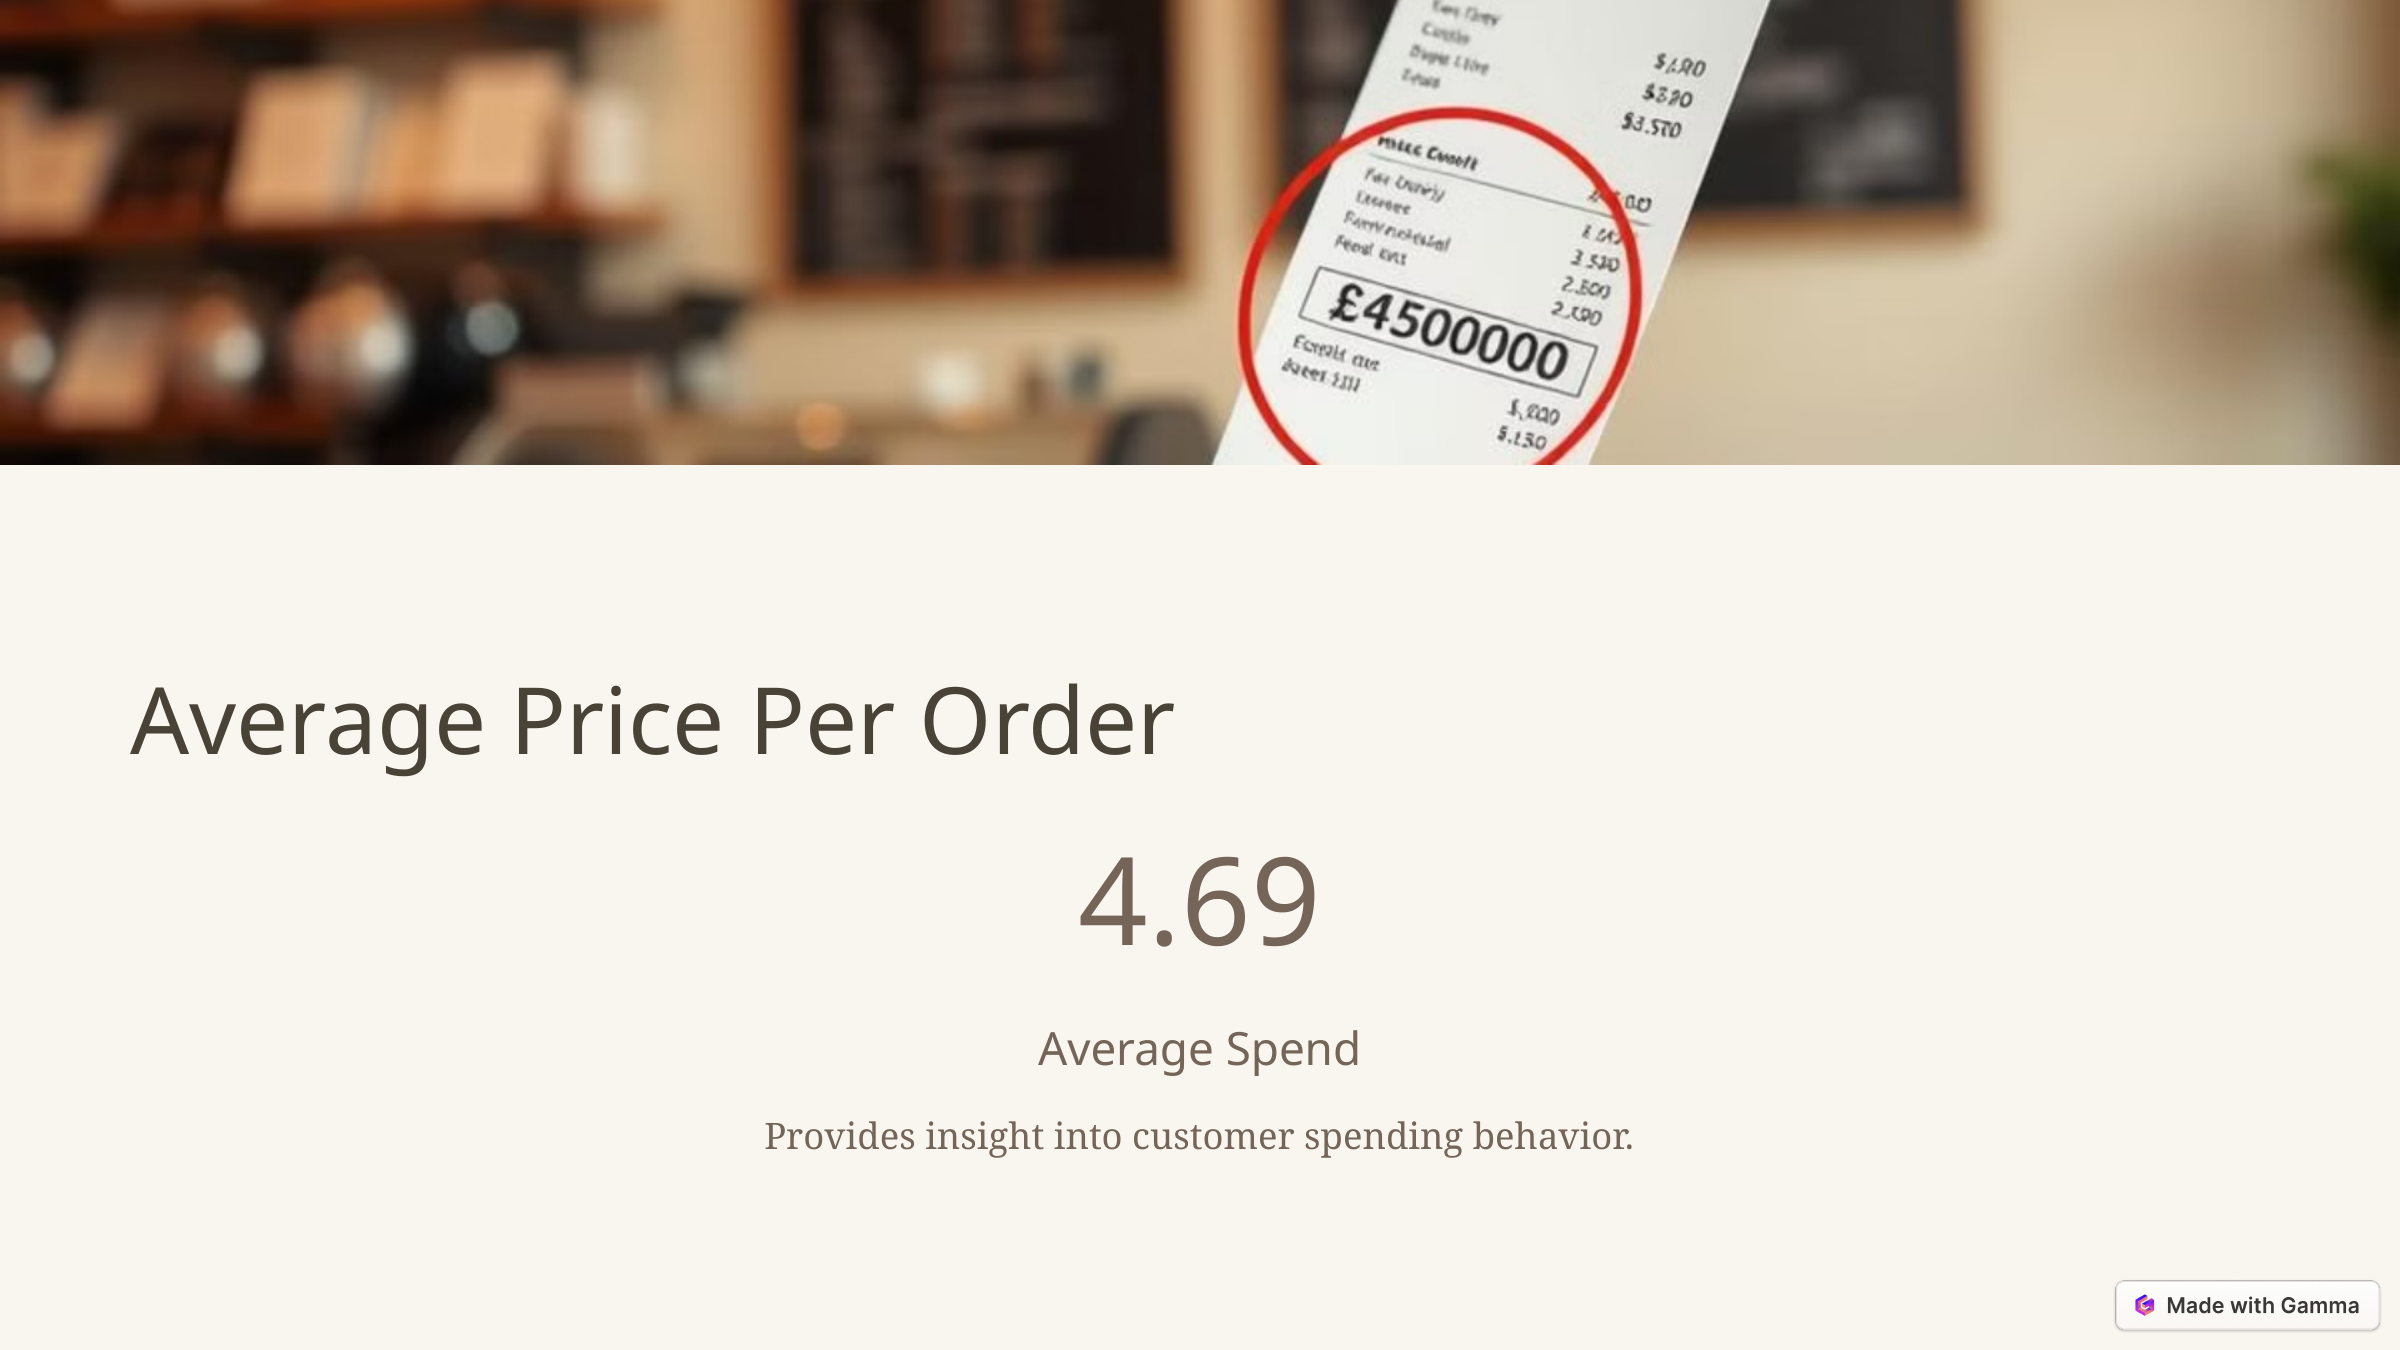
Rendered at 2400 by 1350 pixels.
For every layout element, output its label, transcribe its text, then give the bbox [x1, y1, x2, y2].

text_box Average Spend [967, 1017, 1433, 1076]
text_box 4.69 [130, 848, 2270, 971]
picture [0, 0, 2400, 466]
picture [2106, 1271, 2389, 1339]
text_box Average Price Per Order [130, 657, 1240, 774]
text_box Provides insight into customer spending behavior. [130, 1097, 2270, 1158]
